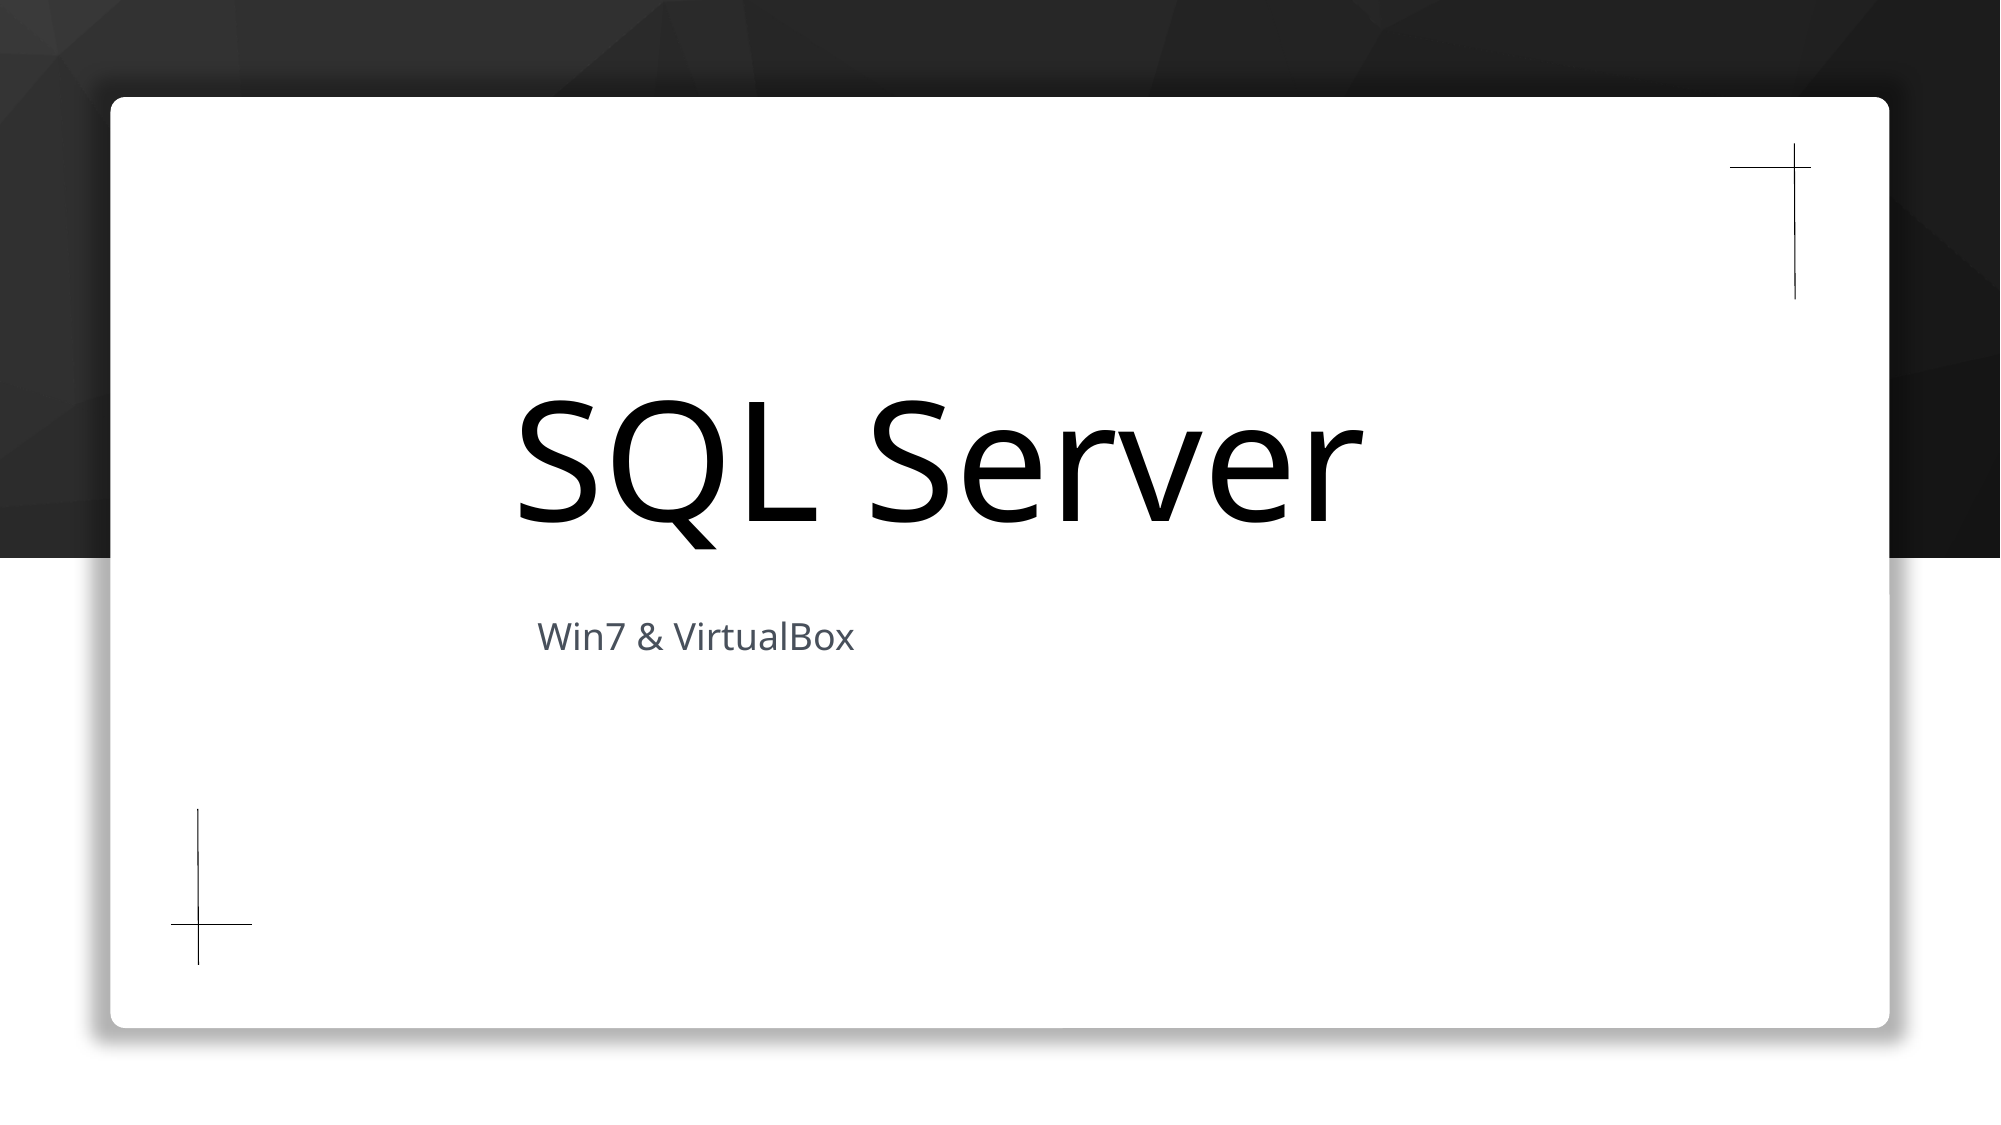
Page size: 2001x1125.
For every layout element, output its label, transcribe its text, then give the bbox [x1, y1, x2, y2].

text_box [109, 558, 1891, 1030]
text_box SQL Server 白 [497, 558, 1499, 763]
text_box Win7 & VirtualBox [522, 605, 871, 665]
picture [0, 0, 2000, 558]
